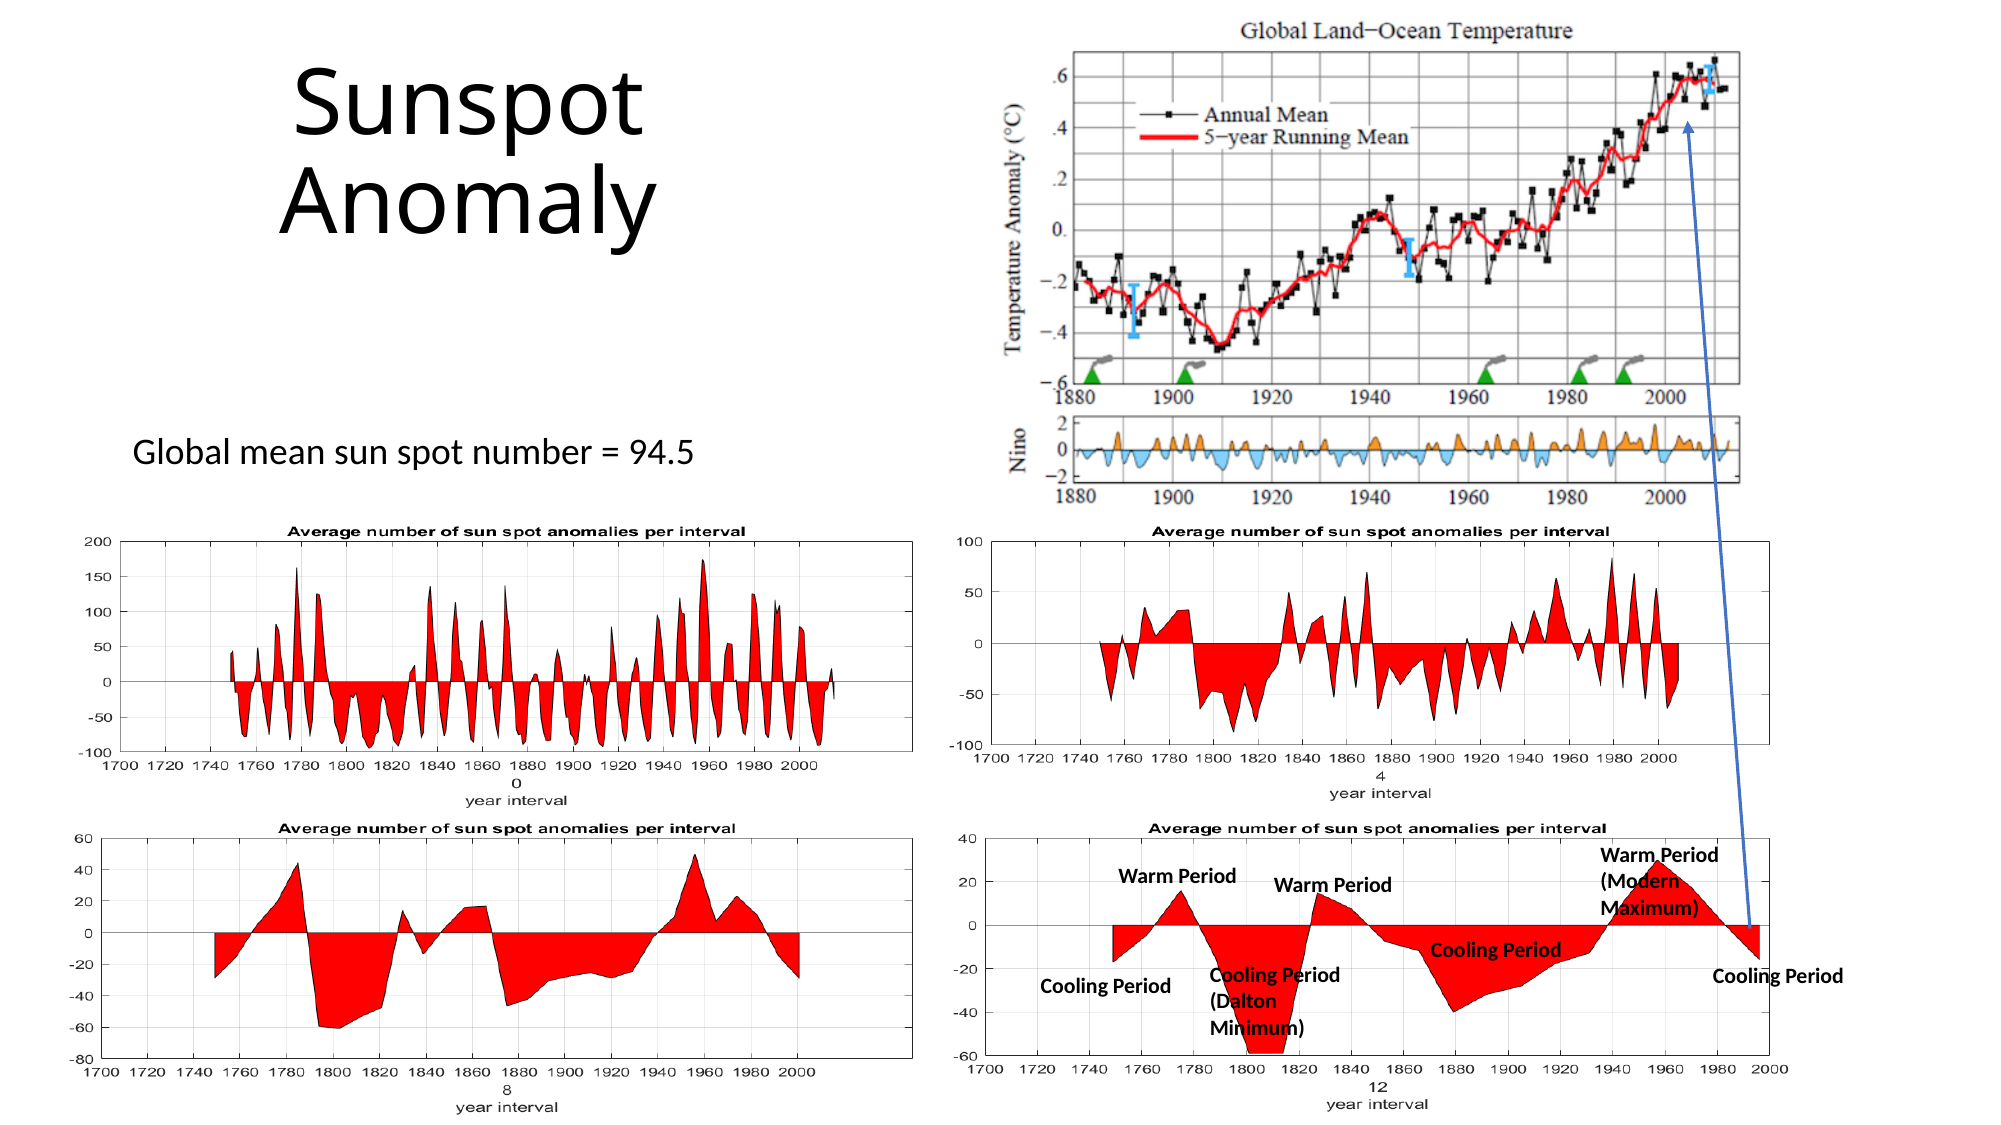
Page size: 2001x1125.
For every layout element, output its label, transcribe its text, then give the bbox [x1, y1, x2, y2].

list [50, 512, 1807, 1116]
text_box Cooling Period [1807, 953, 1882, 995]
picture [992, 14, 1761, 513]
title Sunspot Anomaly [91, 45, 847, 264]
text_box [1687, 120, 1750, 929]
text_box Global mean sun spot number = 94.5 [117, 419, 791, 480]
